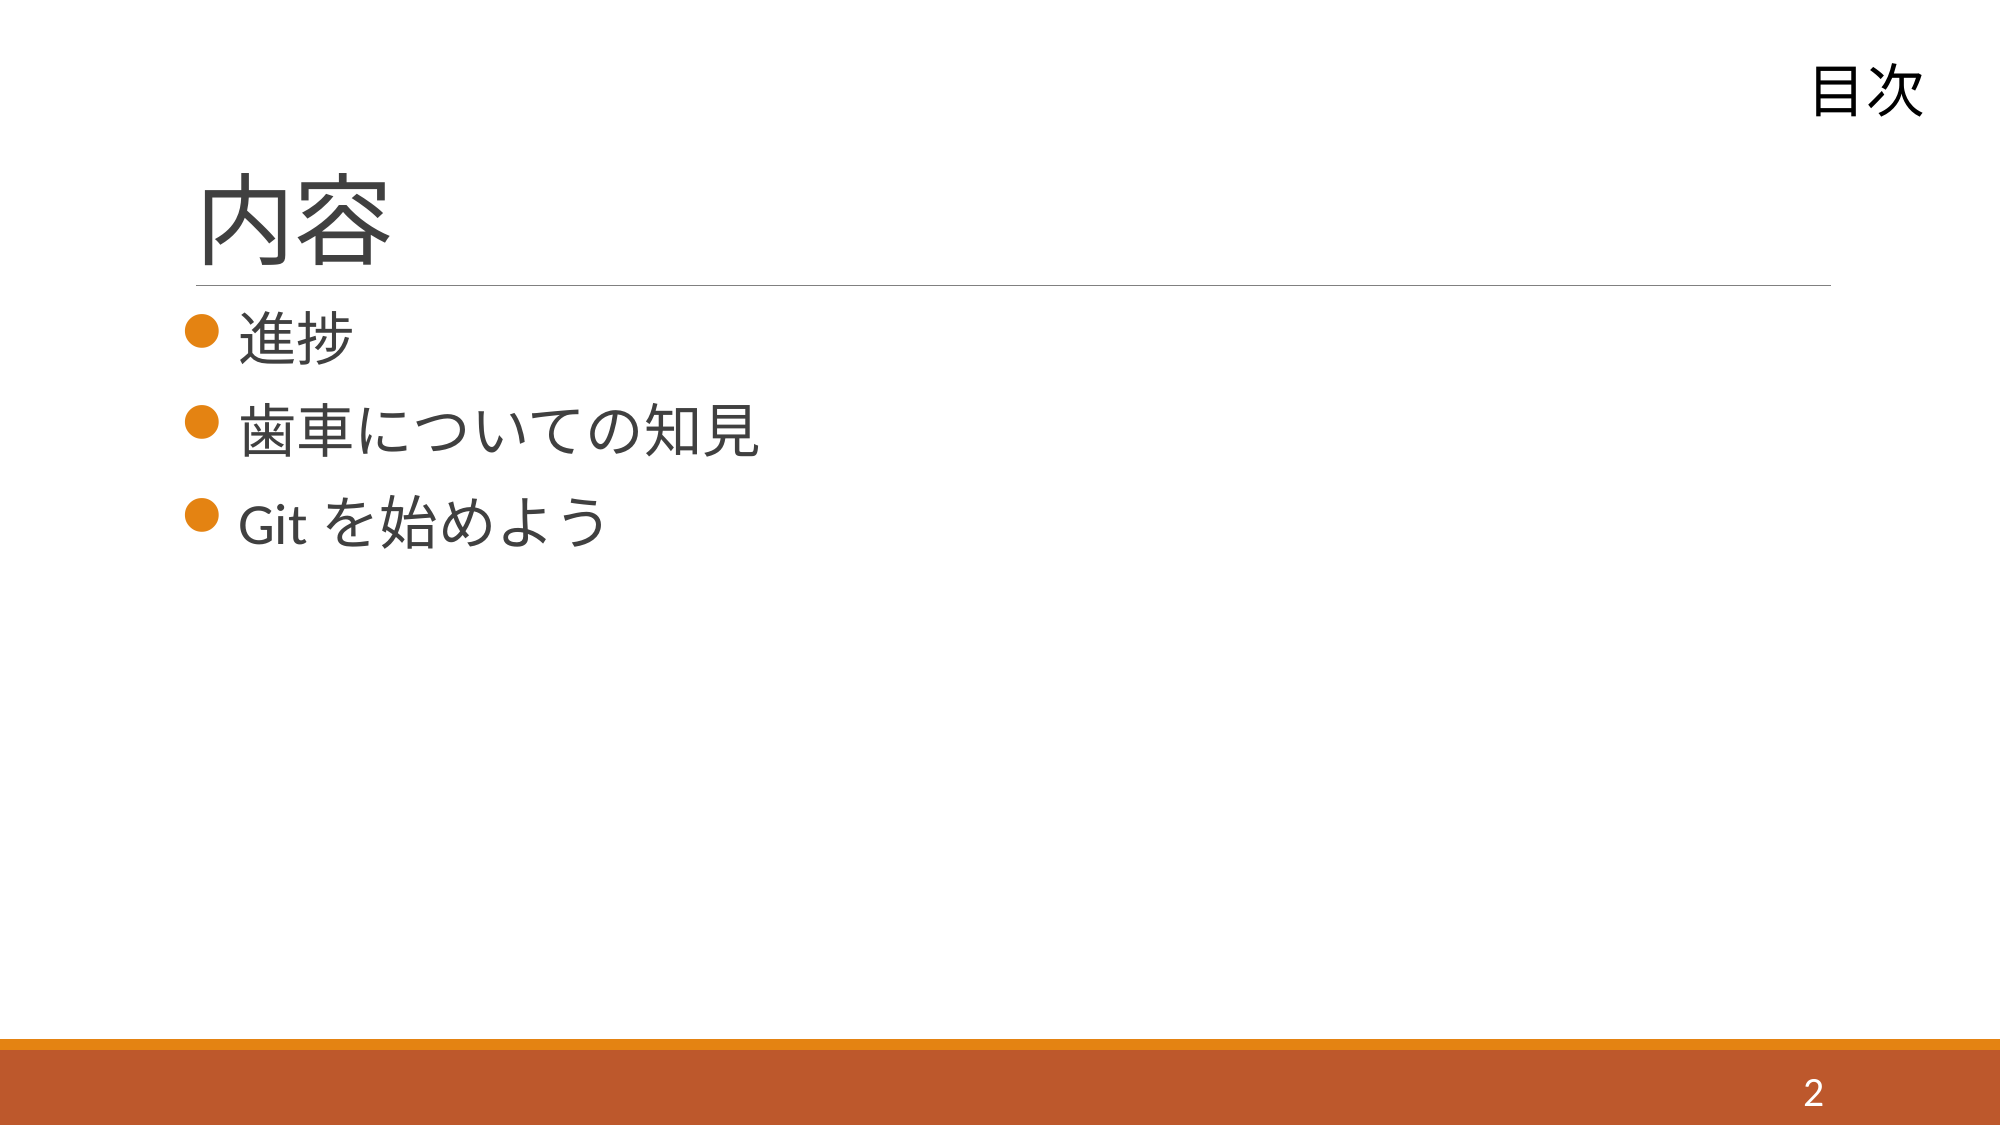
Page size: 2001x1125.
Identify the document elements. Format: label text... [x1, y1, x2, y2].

text_box 目次 [1130, 47, 1940, 132]
slide_number 2 [1624, 1059, 1840, 1120]
list 進捗 歯車についての知見 Gitを始めよう [180, 302, 1830, 963]
title 内容 [180, 47, 1830, 285]
